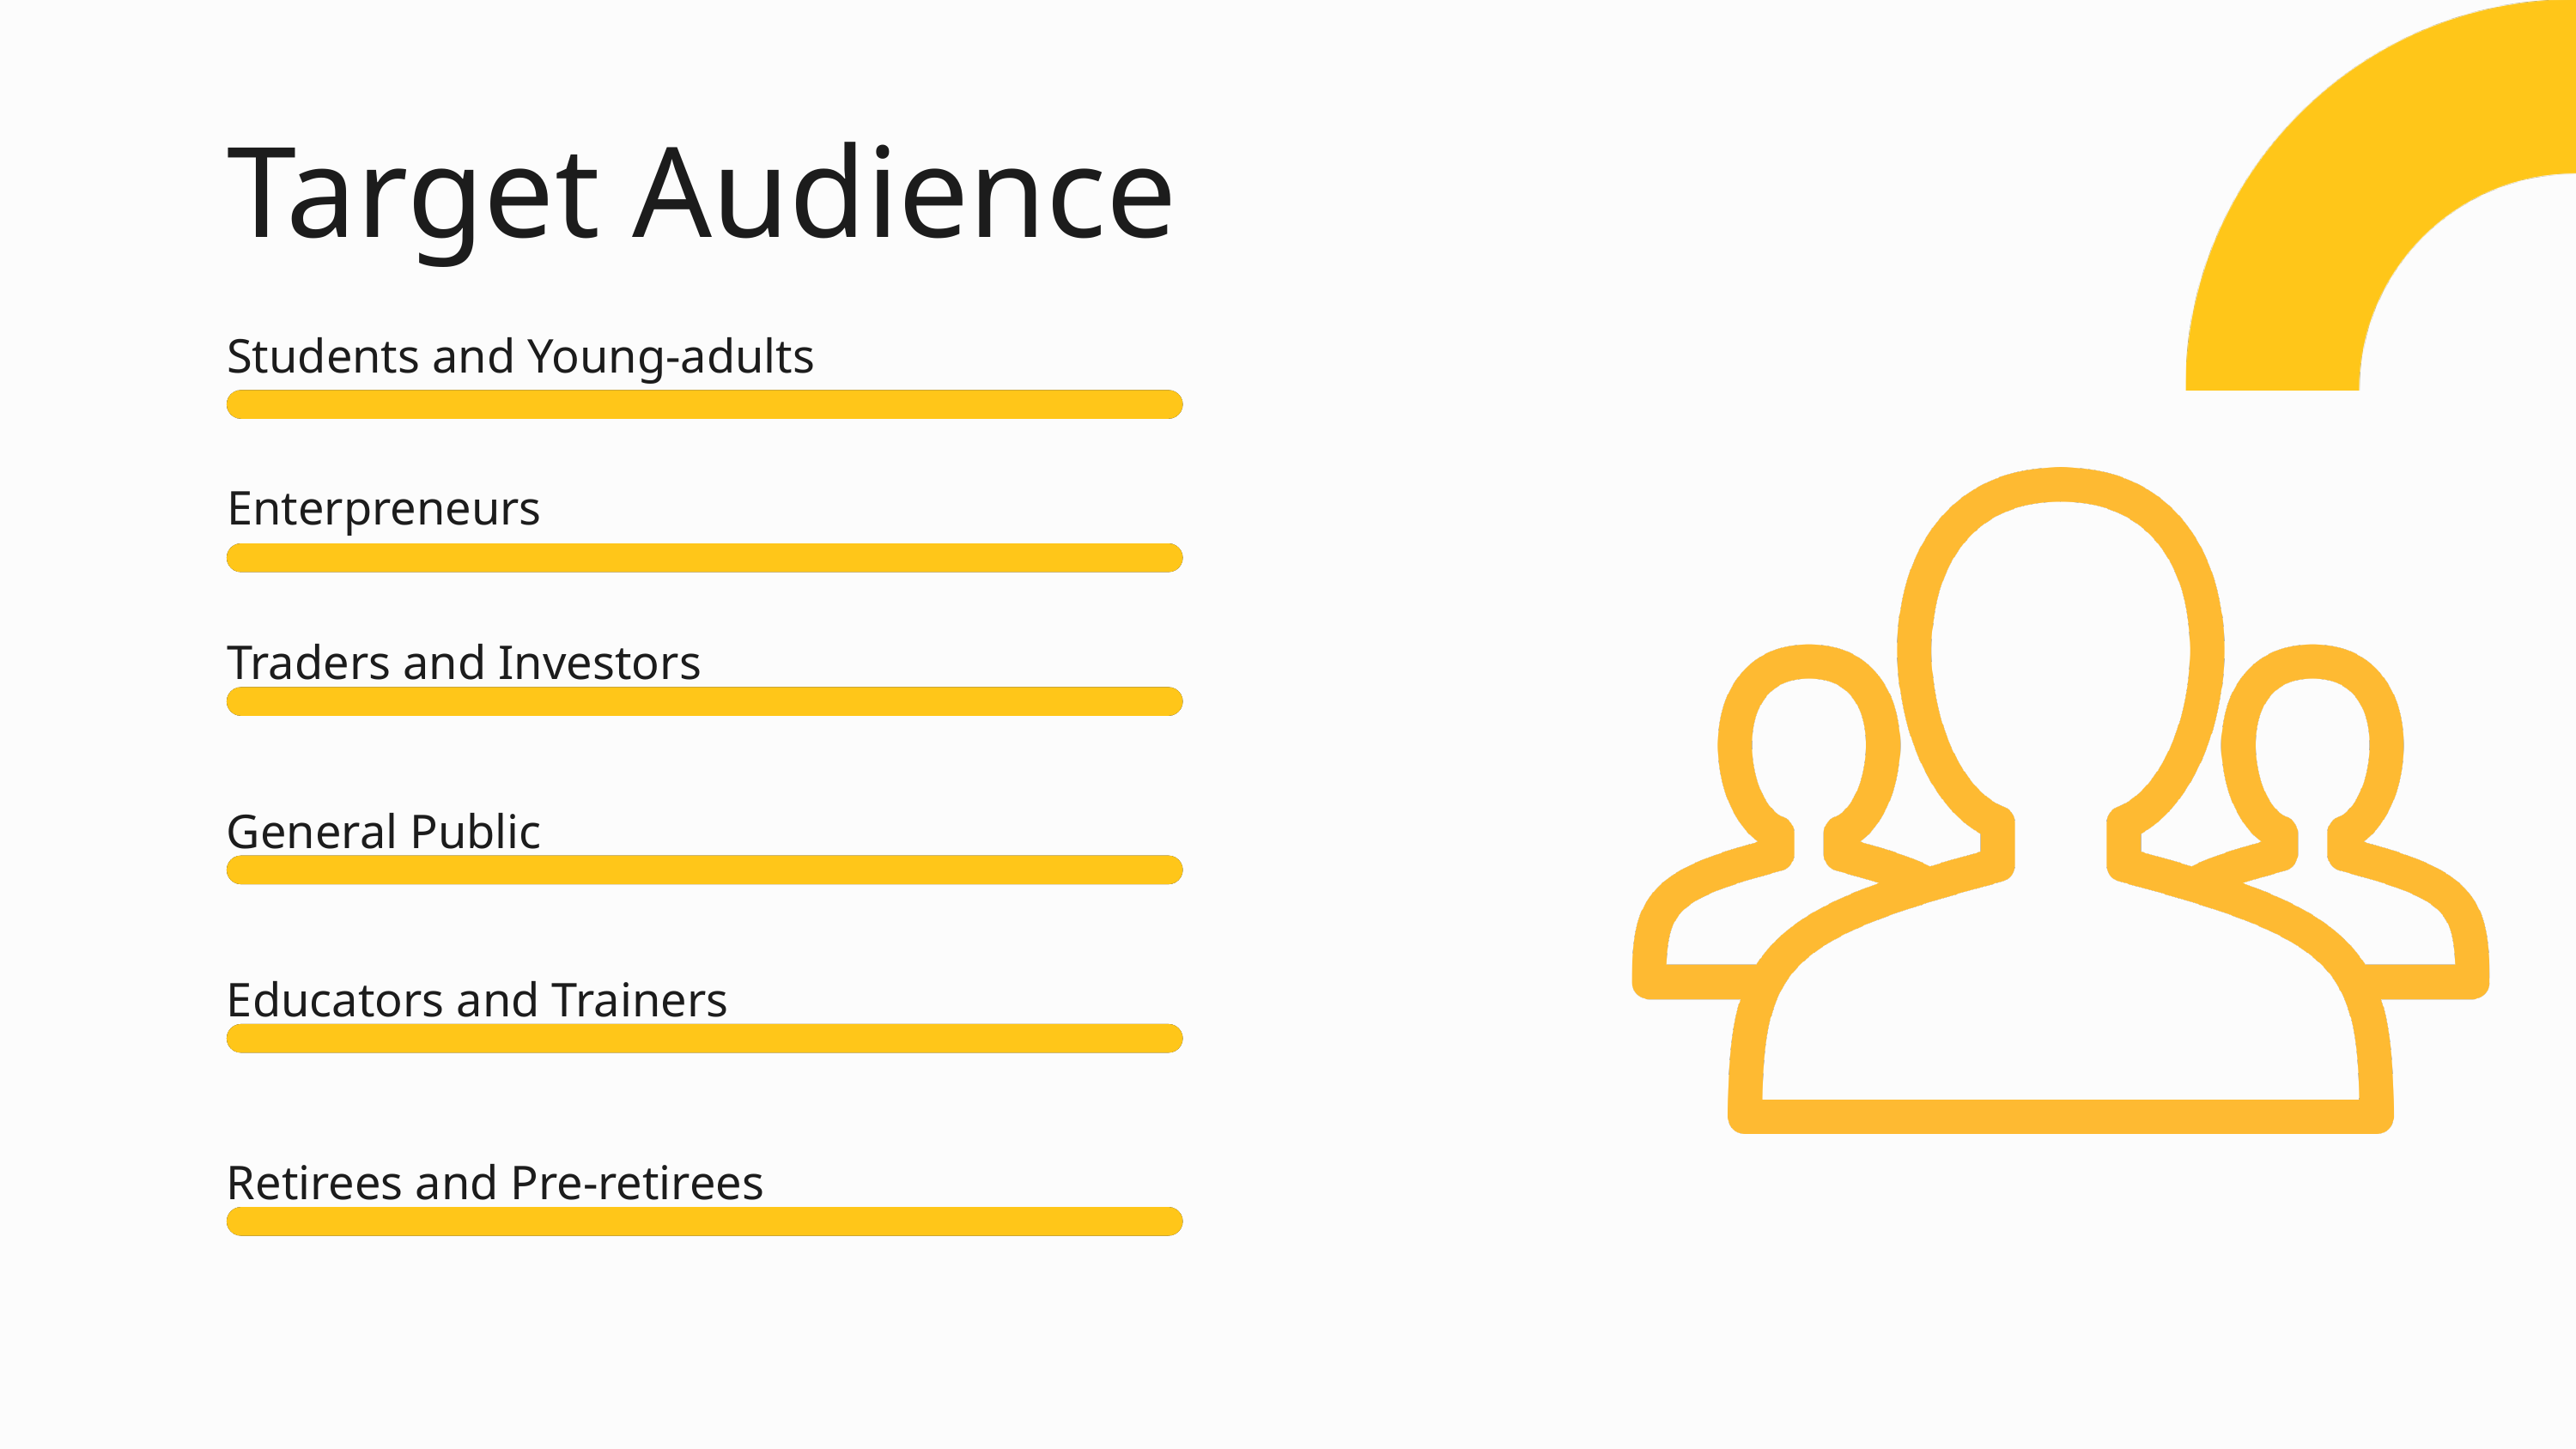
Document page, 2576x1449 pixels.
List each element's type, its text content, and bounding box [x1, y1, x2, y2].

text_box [226, 687, 1183, 717]
text_box Enterpreneurs [227, 469, 656, 535]
text_box [1631, 467, 2490, 1134]
text_box Traders and Investors [227, 623, 748, 685]
text_box [2185, 0, 2576, 391]
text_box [226, 855, 1183, 885]
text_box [226, 390, 1183, 419]
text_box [226, 543, 1183, 573]
text_box Educators and Trainers [227, 961, 806, 1022]
text_box Students and Young-adults [227, 317, 855, 383]
text_box Retirees and Pre-retirees [227, 1143, 806, 1206]
text_box Target Audience [227, 112, 1323, 264]
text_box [226, 1206, 1183, 1236]
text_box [226, 1023, 1183, 1053]
text_box General Public [227, 792, 806, 855]
